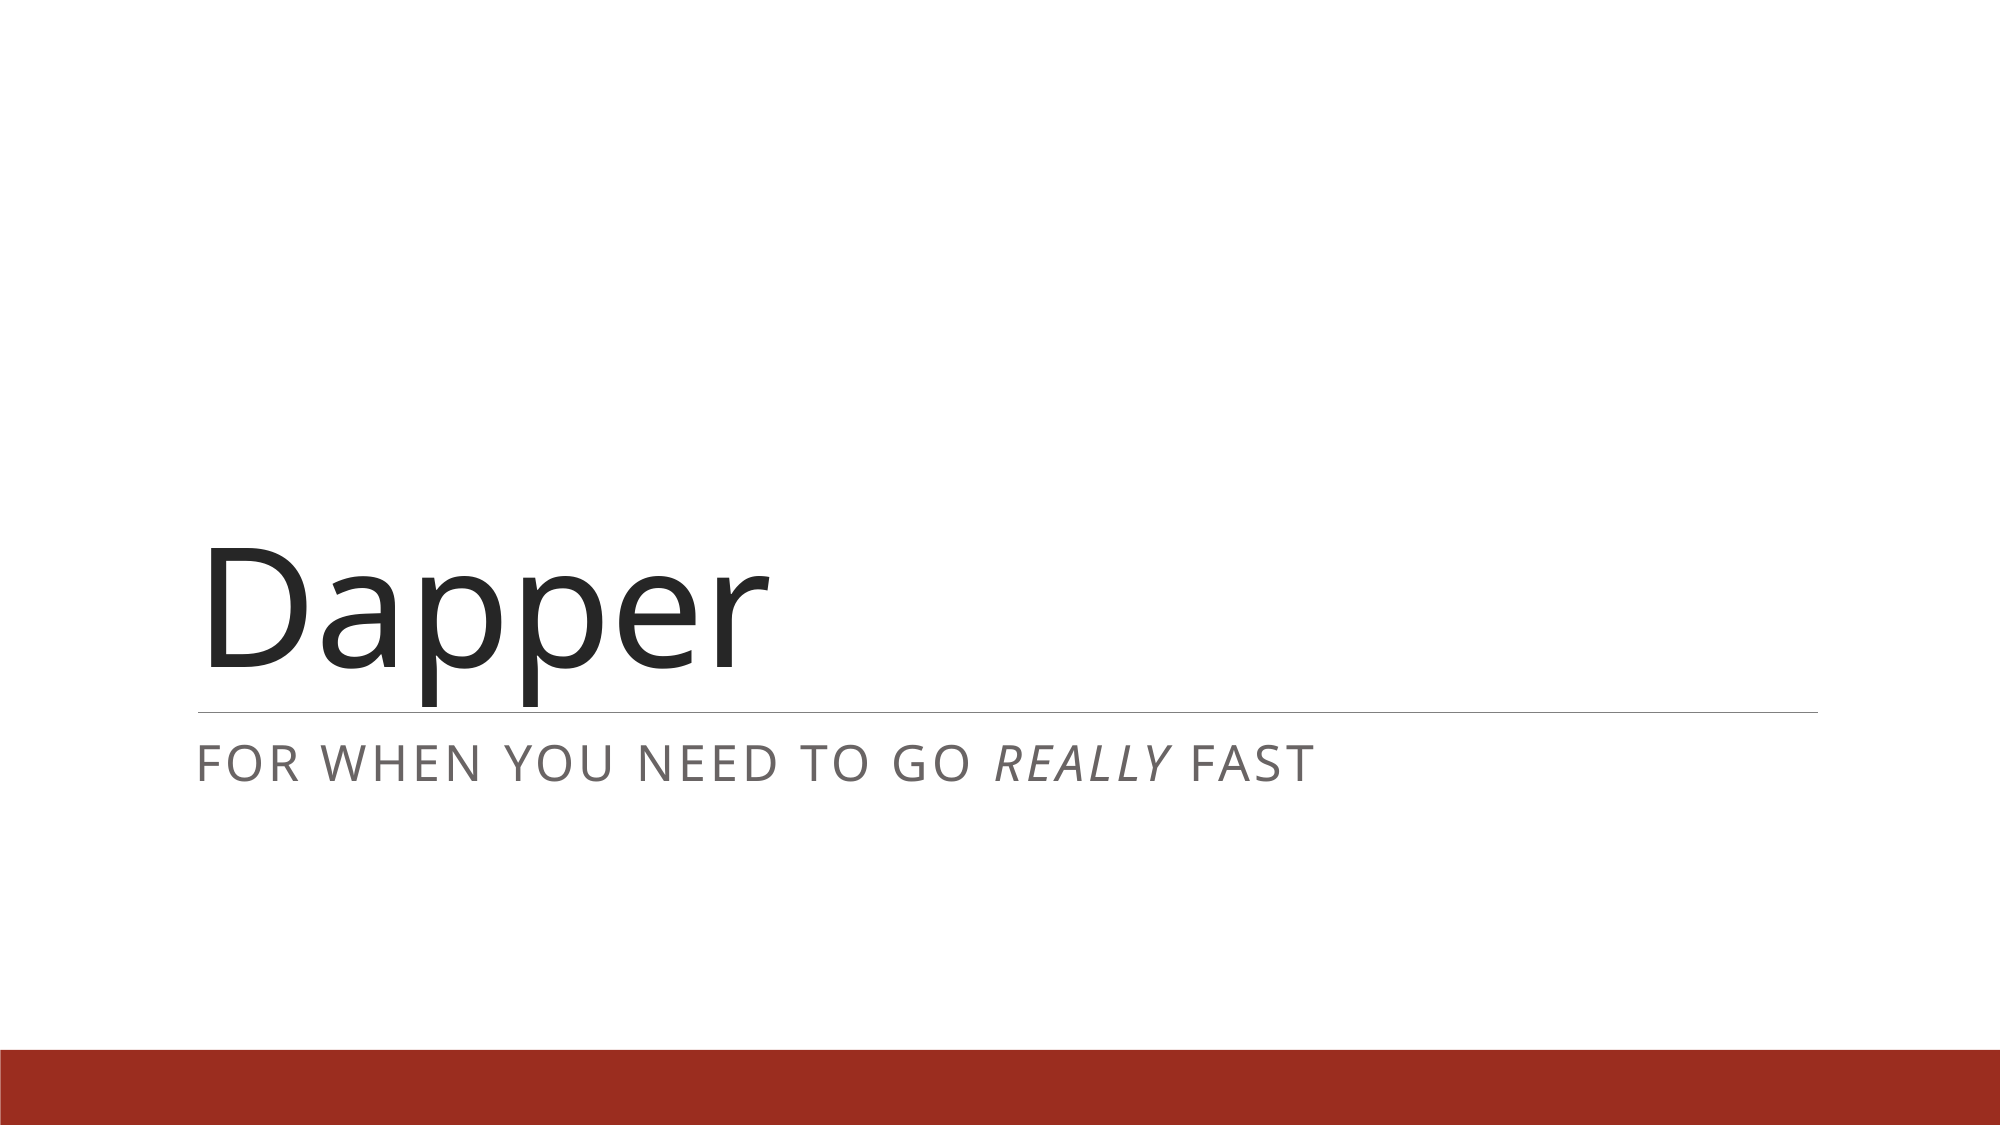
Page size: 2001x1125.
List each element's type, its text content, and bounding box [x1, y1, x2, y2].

title Dapper [180, 124, 1830, 710]
subtitle For when you need to go really fast [180, 730, 1831, 919]
